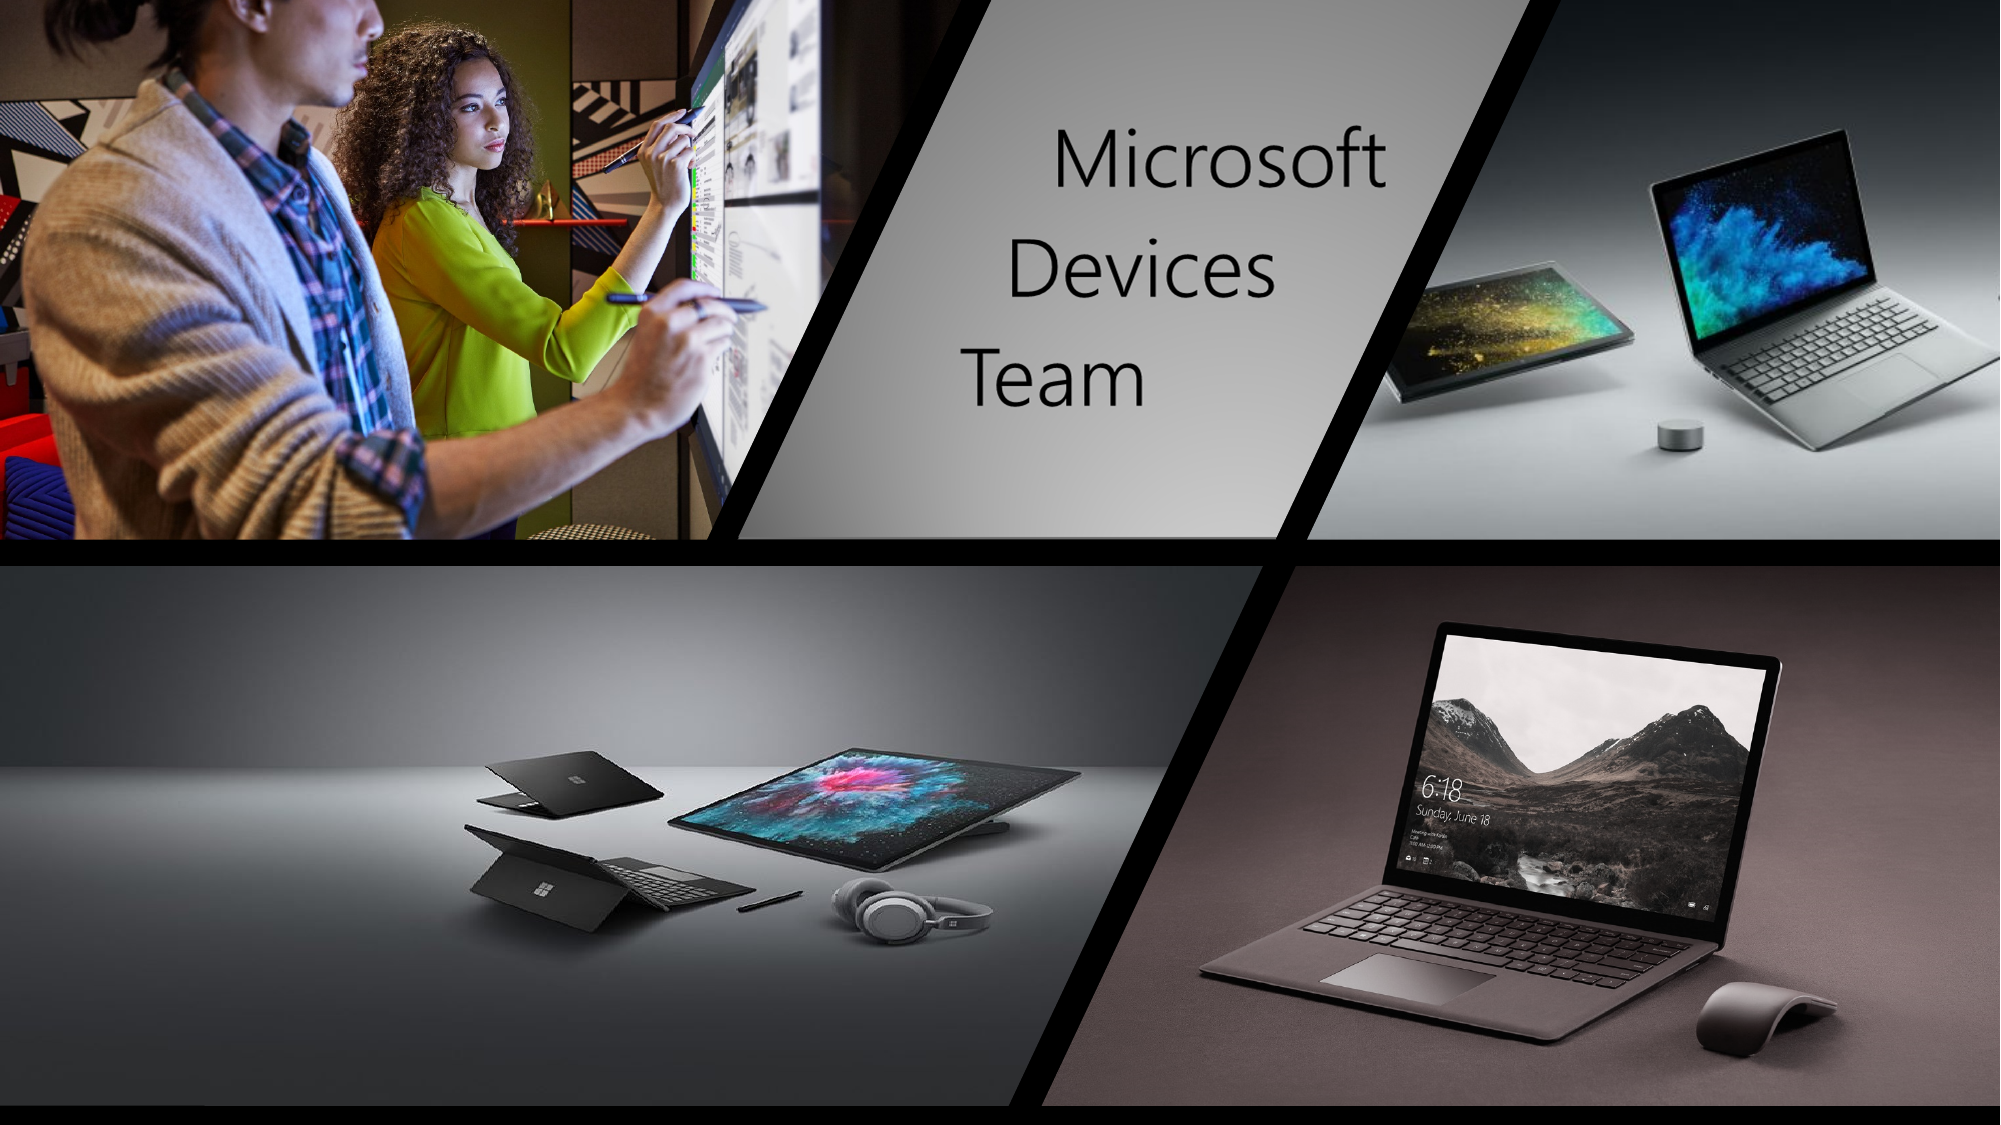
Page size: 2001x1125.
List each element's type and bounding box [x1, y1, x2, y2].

text_box [0, 0, 2000, 1106]
